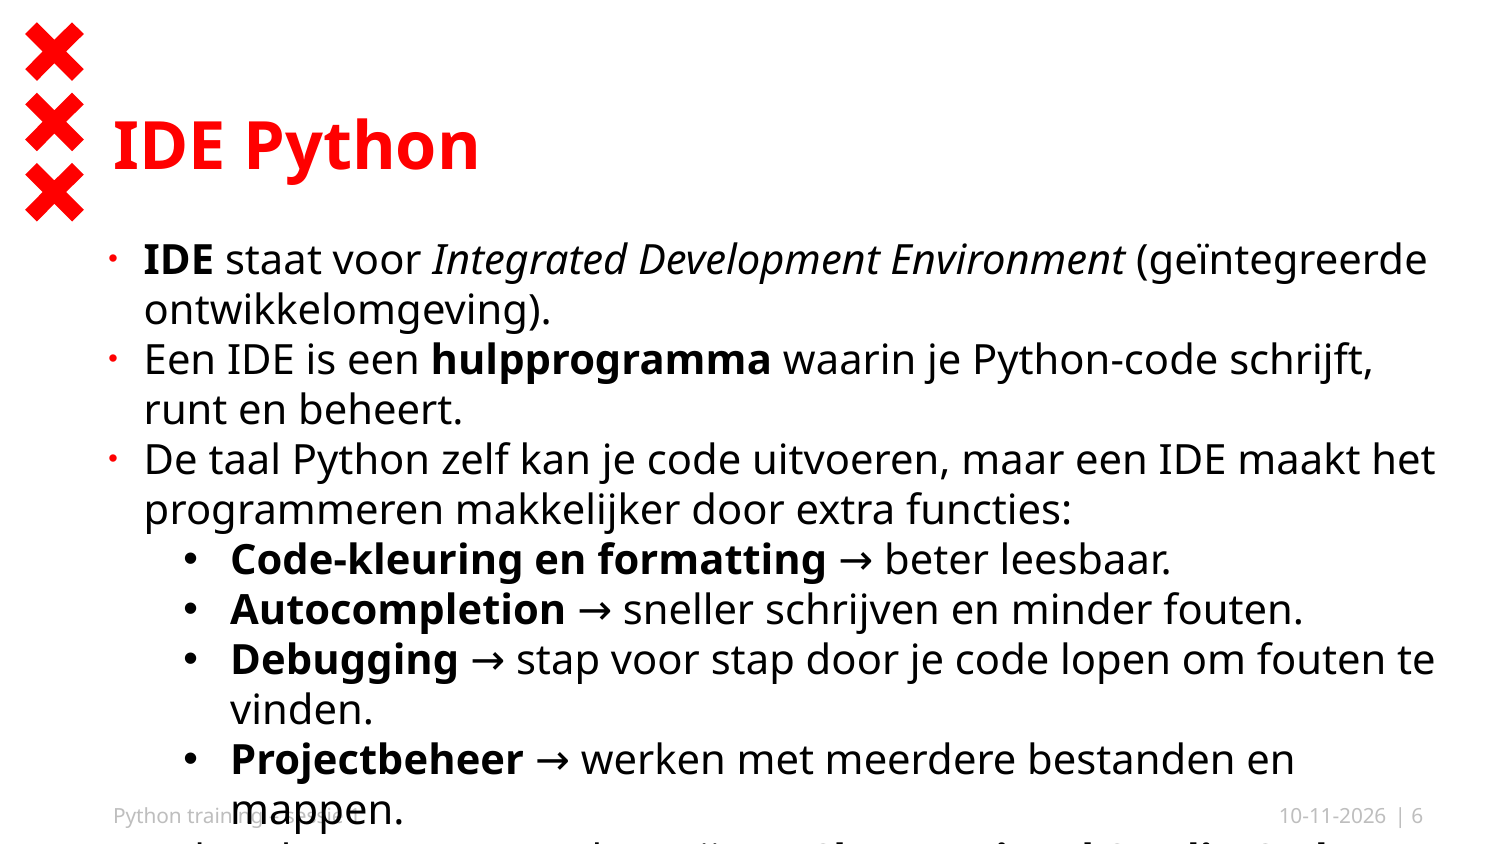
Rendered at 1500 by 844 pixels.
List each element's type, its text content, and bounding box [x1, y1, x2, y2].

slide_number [1262, 802, 1387, 833]
footer Python training – sessie 1 [113, 802, 1129, 833]
list IDE staat voor Integrated Development Environment (geïntegreerde ontwikkelomgeving). Een IDE is een hulpprogramma waarin je Python-code schrijft, runt en beheert. De taal Python zelf kan je code uitvoeren, maar een IDE maakt het programmeren makkelijker door extra functies: Code-kleuring en formatting → beter leesbaar. Autocompletion → sneller schrijven en minder fouten. Debugging → stap voor stap door je code lopen om fouten te vinden. Projectbeheer → werken met meerdere bestanden en mappen. Bekende IDE’s voor Python zijn PyCharm, Visual Studio Code, en Spyder. [108, 232, 1437, 741]
title IDE Python [113, 102, 1442, 263]
slide_number | 6 [1394, 802, 1442, 833]
